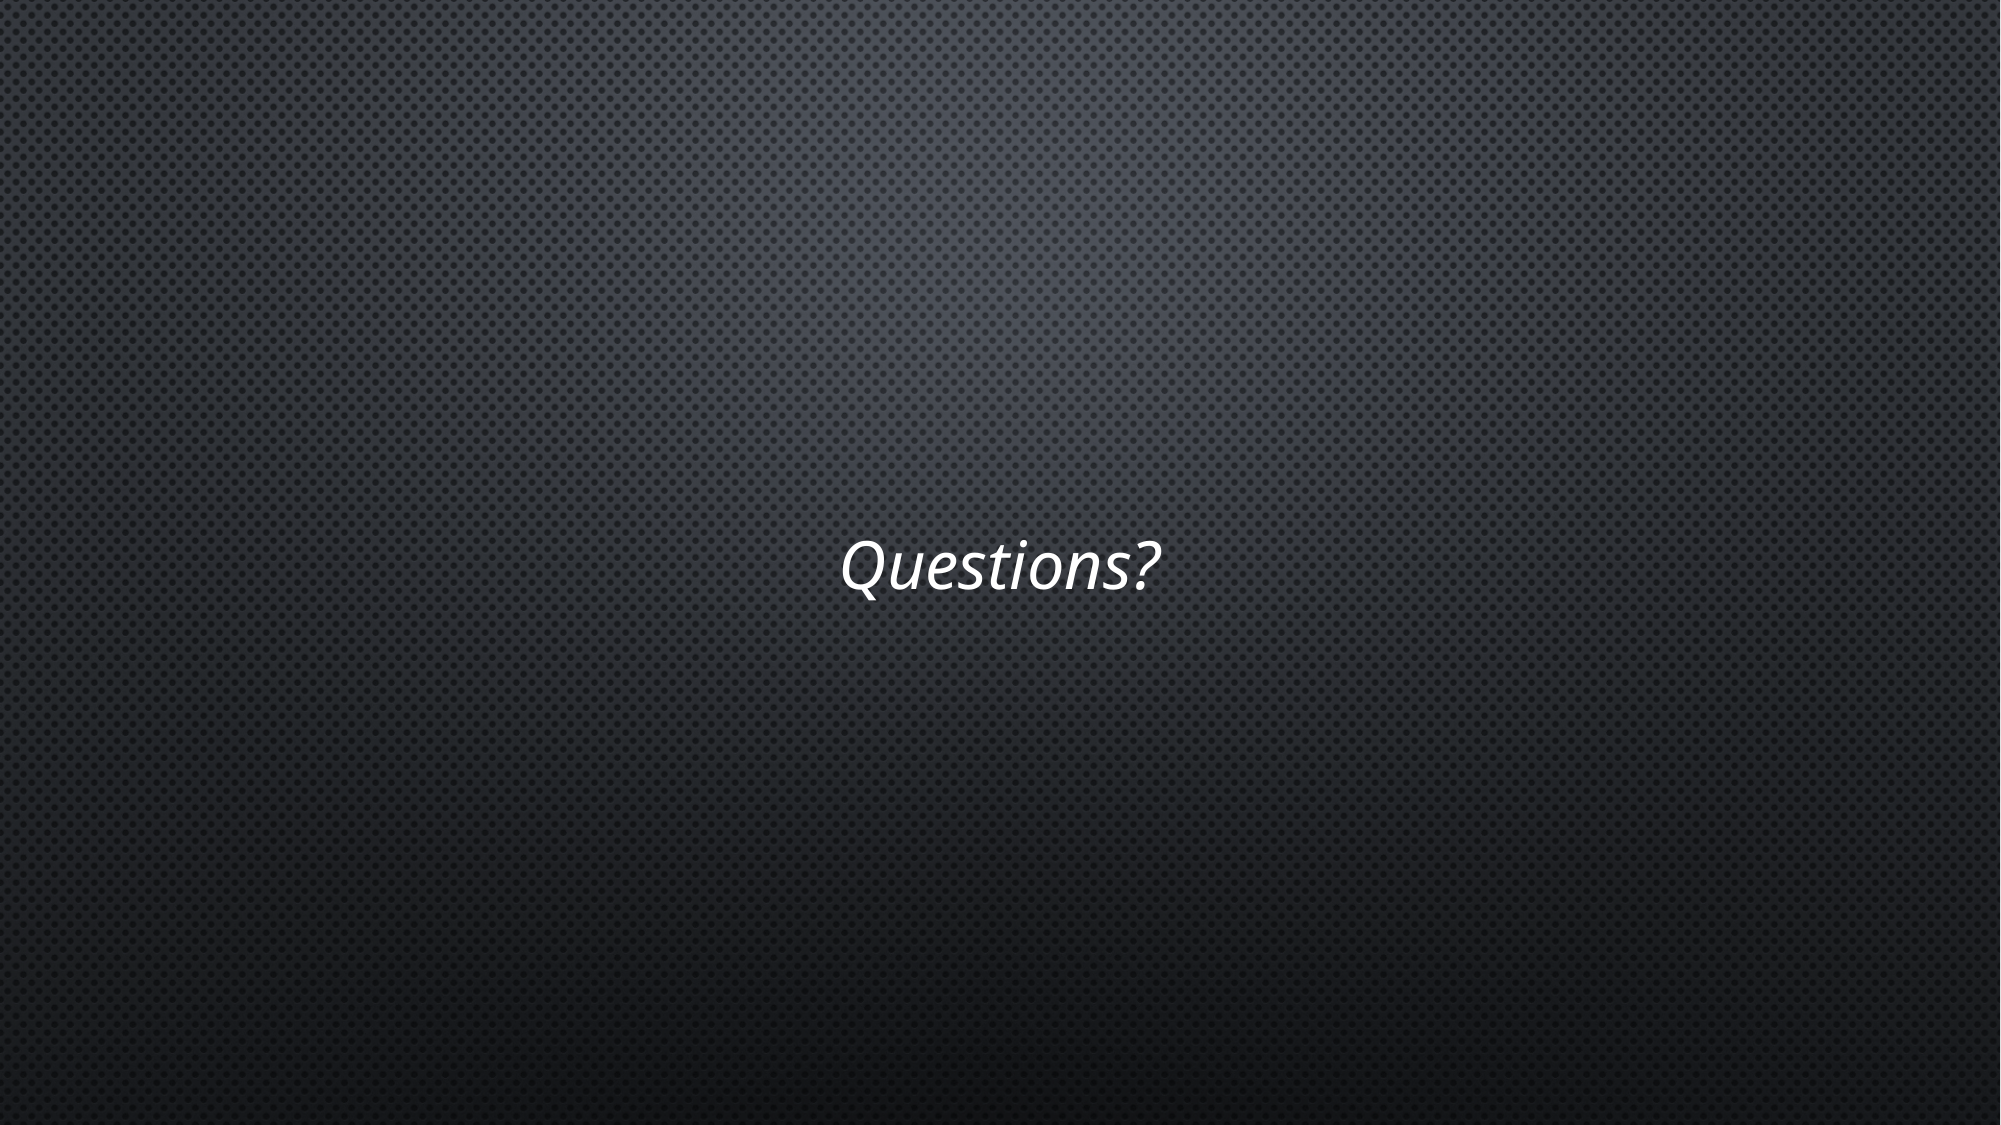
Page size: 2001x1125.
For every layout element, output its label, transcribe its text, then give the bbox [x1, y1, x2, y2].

title Questions? [169, 443, 1831, 682]
